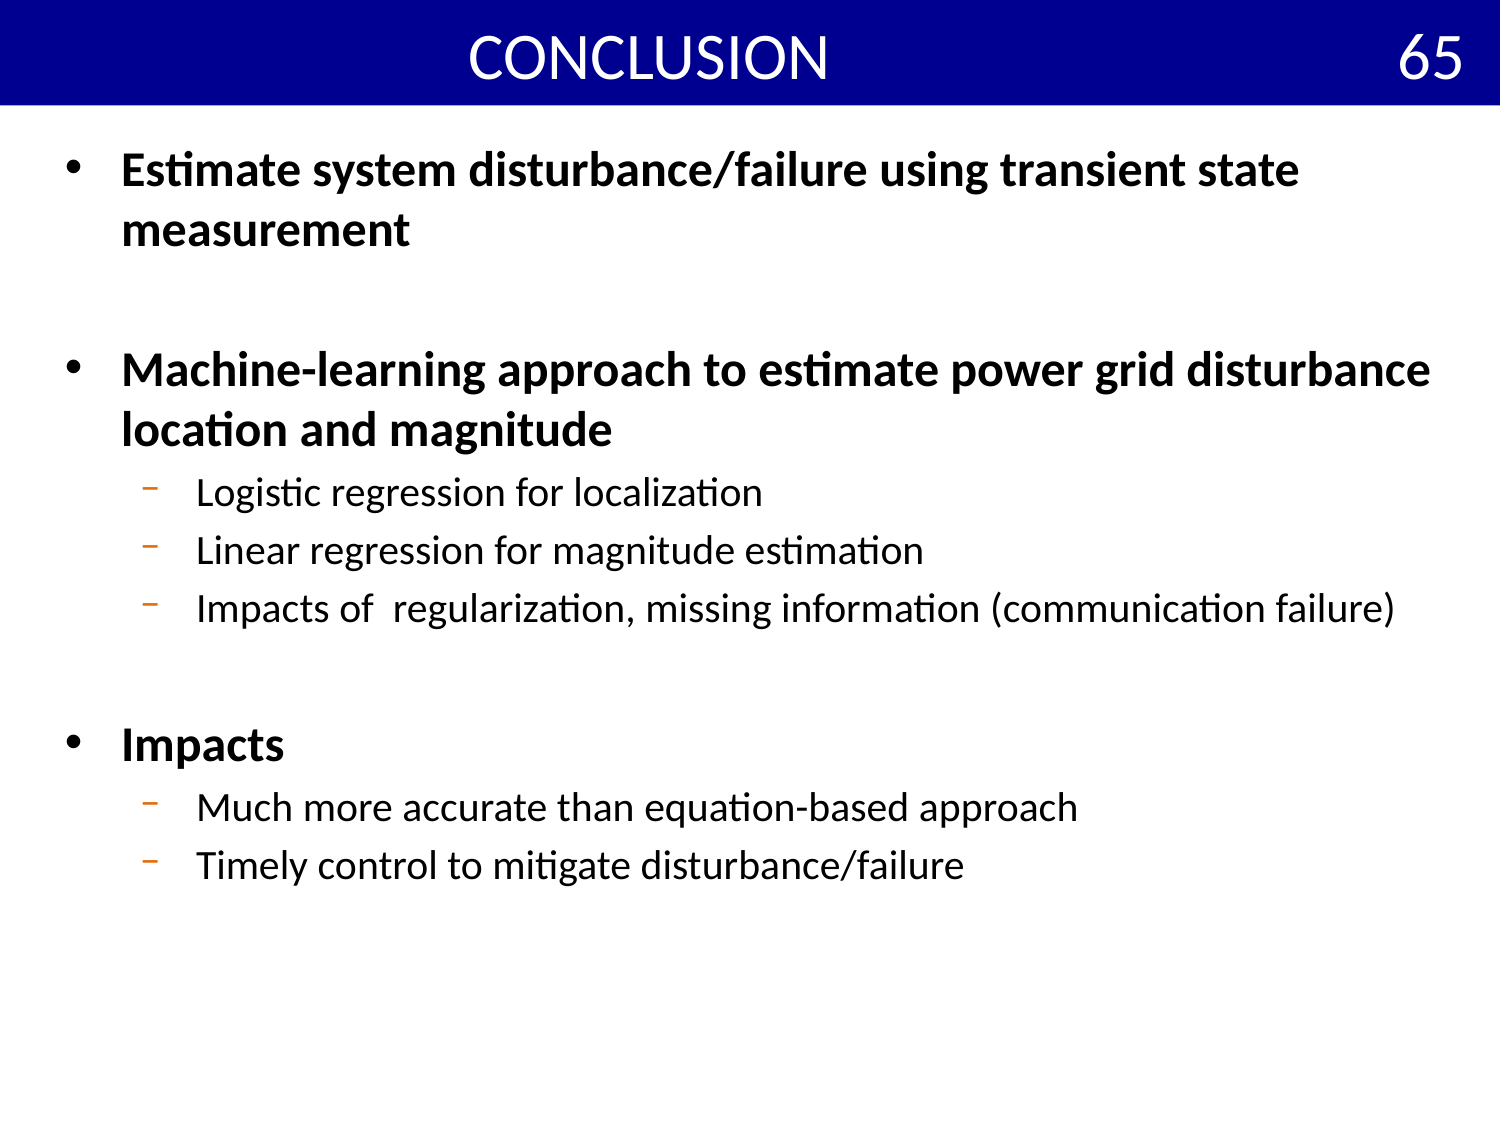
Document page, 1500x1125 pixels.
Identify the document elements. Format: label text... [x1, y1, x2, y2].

title Conclusion [41, 9, 1258, 97]
slide_number 65 [1246, 28, 1480, 79]
